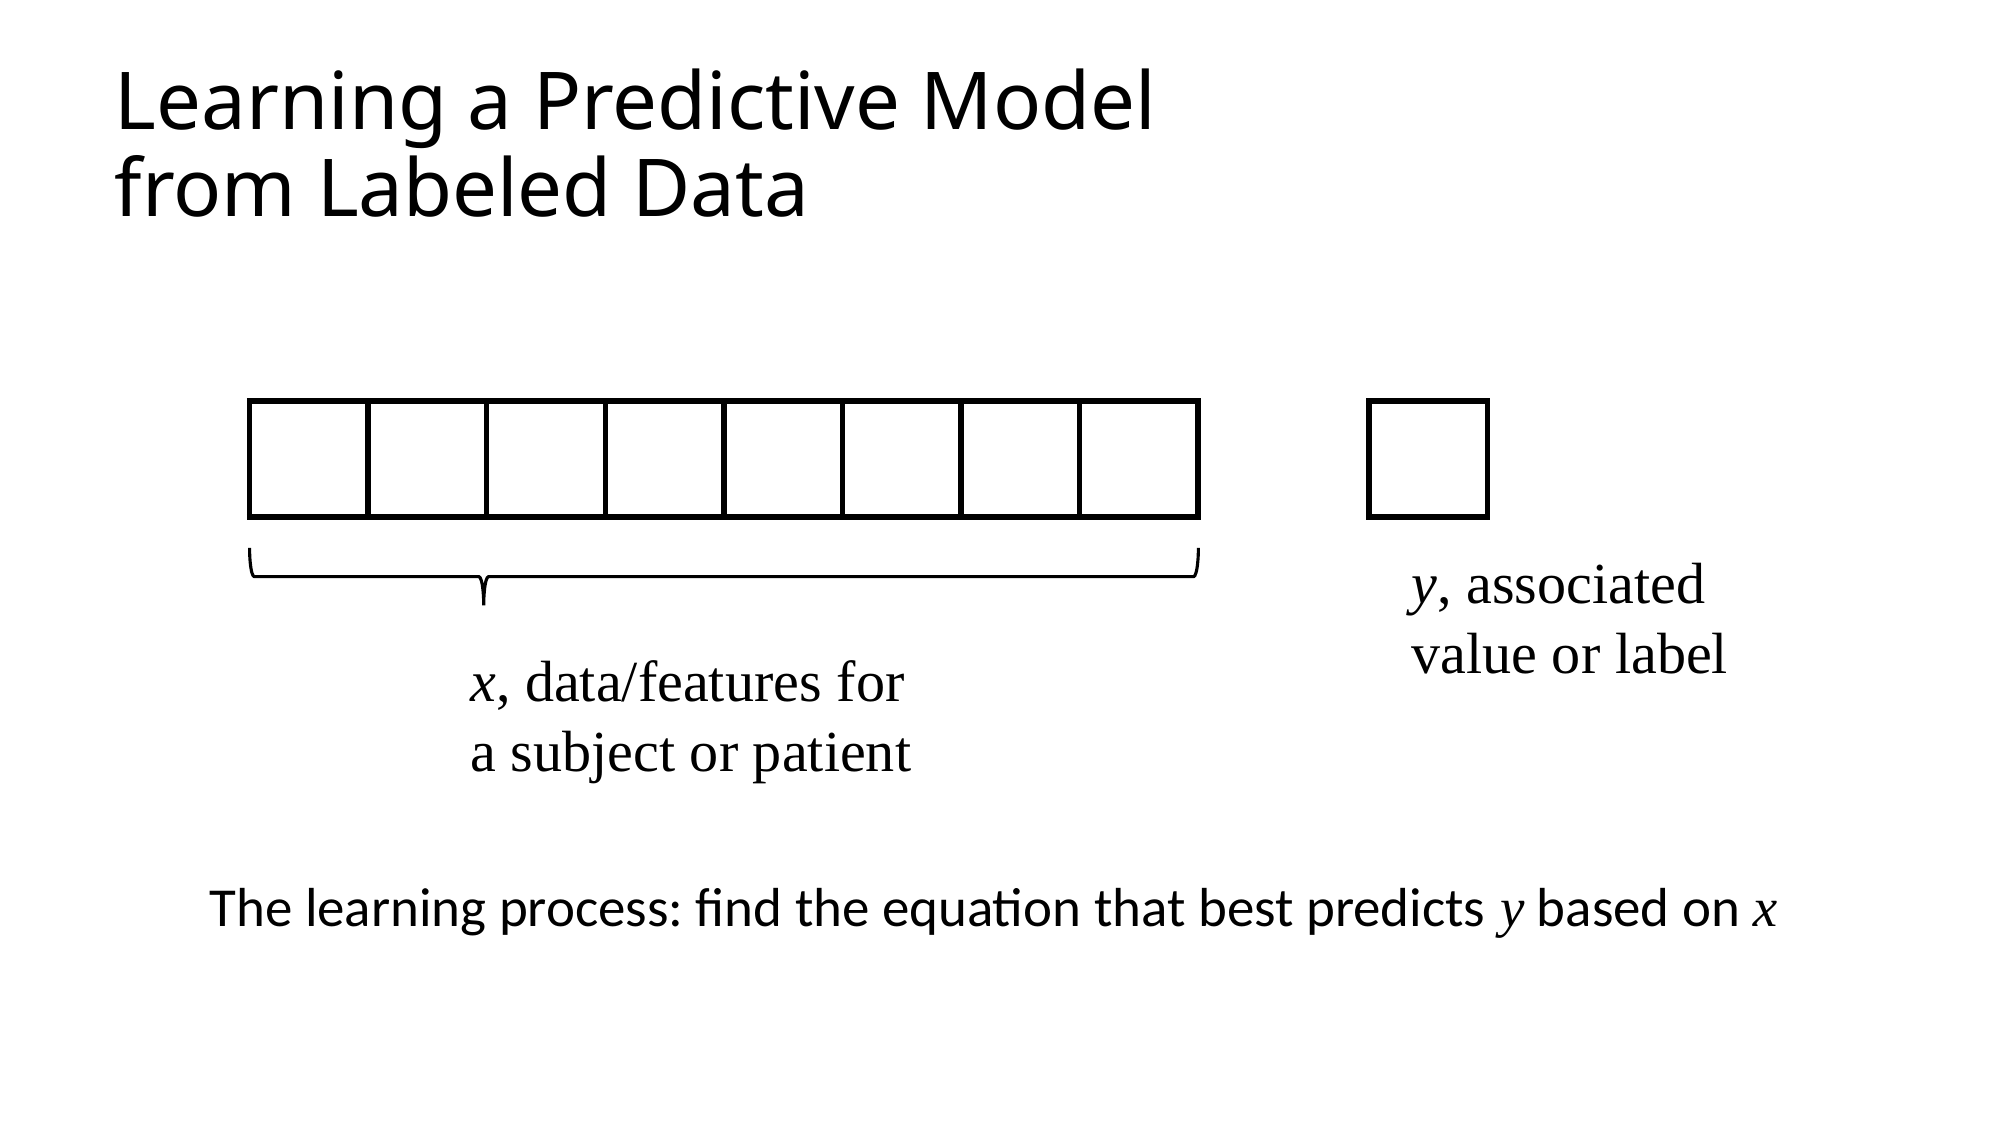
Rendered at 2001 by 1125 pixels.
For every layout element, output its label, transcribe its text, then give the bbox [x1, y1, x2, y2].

table_header [1372, 404, 1485, 514]
table_header [489, 404, 603, 514]
table_header [608, 404, 721, 514]
text_box x, data/features for a subject or patient [455, 636, 946, 791]
table_header [1082, 404, 1195, 514]
text_box The learning process: find the equation that best predicts y based on x [194, 864, 1805, 946]
table_header [845, 404, 958, 514]
table_header [964, 404, 1077, 514]
table_header [727, 404, 840, 514]
table_header [252, 404, 365, 514]
text_box y, associated value or label [1396, 537, 1836, 693]
text_box [248, 547, 1200, 606]
title Learning a Predictive Model from Labeled Data [99, 53, 1900, 242]
table_header [371, 404, 484, 514]
